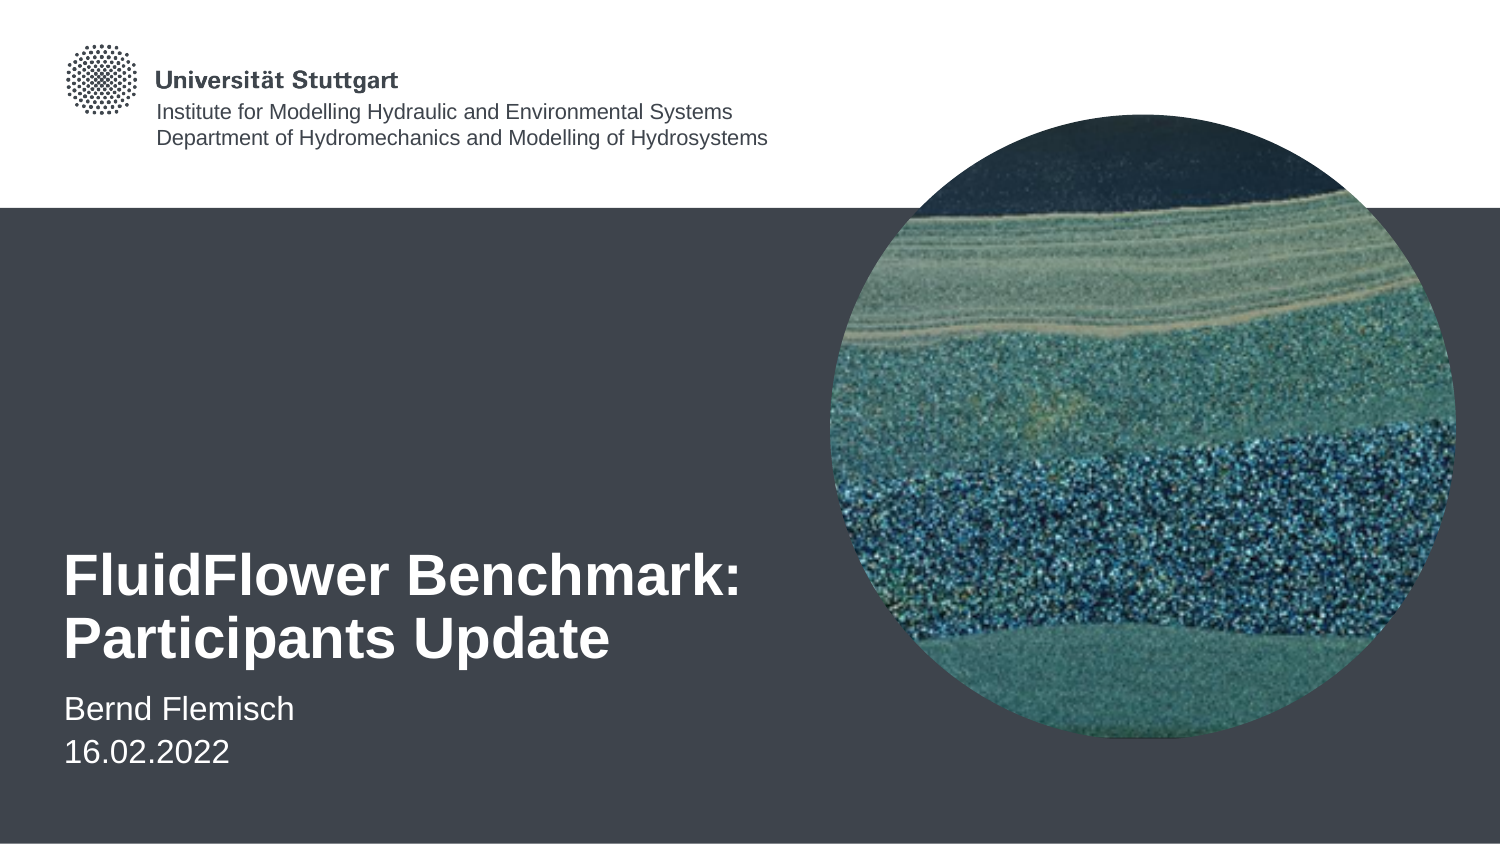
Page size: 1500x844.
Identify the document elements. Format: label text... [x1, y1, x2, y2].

picture [66, 44, 405, 115]
list FluidFlower Benchmark: Participants Update [63, 238, 808, 672]
list Bernd Flemisch 16.02.2022 [63, 682, 808, 780]
picture [829, 114, 1457, 741]
list Institute for Modelling Hydraulic and Environmental Systems Department of Hydromechanics and Modelling of Hydrosystems [156, 97, 782, 169]
